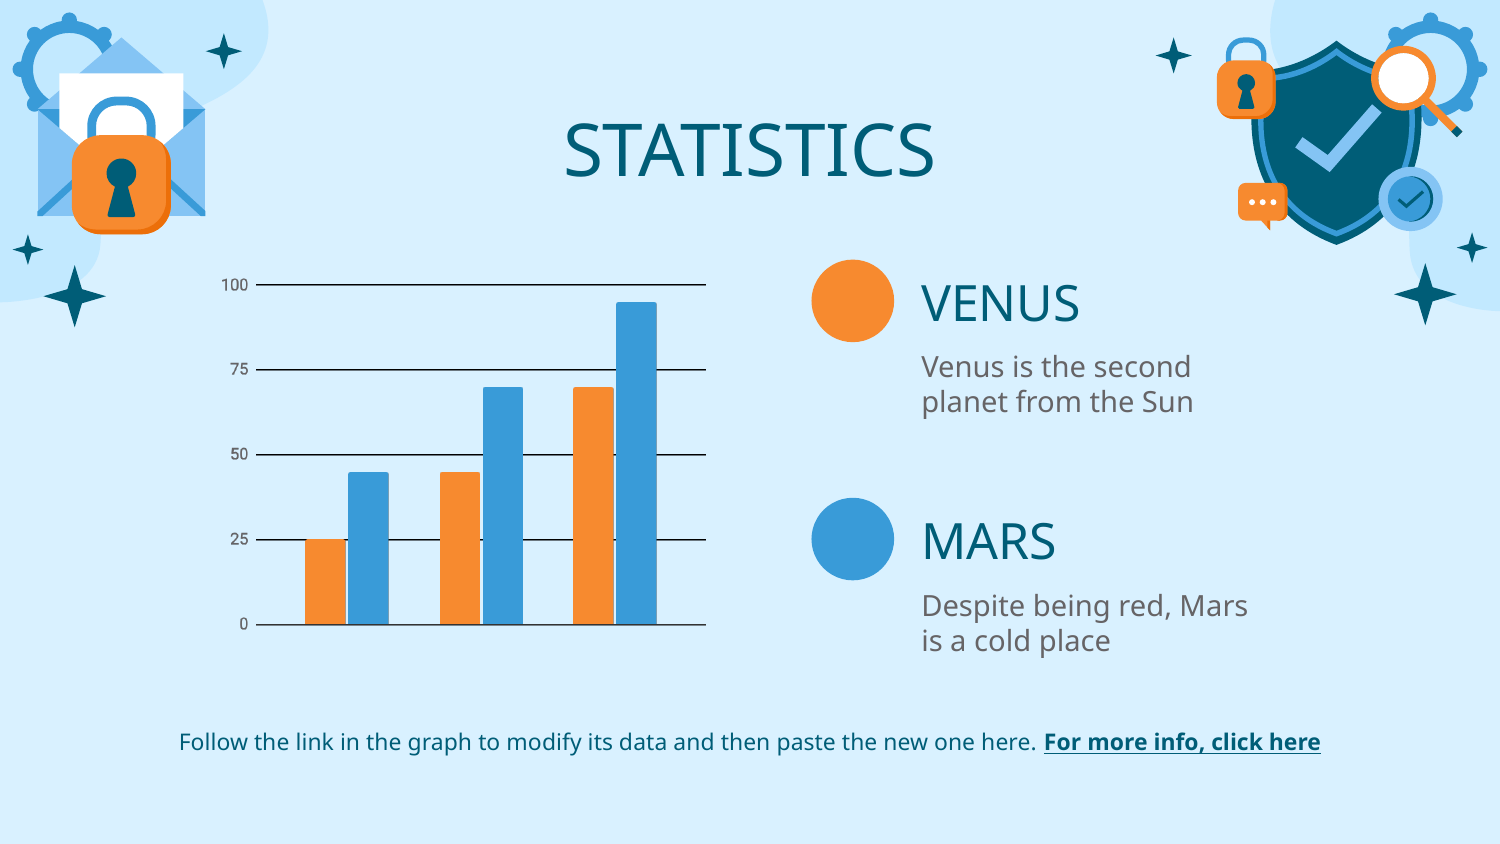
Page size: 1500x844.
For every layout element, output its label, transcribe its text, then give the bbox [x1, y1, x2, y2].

text_box MARS [906, 493, 1275, 572]
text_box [12, 12, 243, 328]
text_box [811, 497, 895, 581]
text_box [811, 259, 895, 343]
title STATISTICS [246, 88, 1150, 200]
text_box Venus is the second planet from the Sun [906, 333, 1275, 417]
text_box Despite being red, Mars is a cold place [906, 572, 1275, 655]
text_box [1155, 12, 1488, 326]
text_box Follow the link in the graph to modify its data and then paste the new one here. For more info, click here [118, 712, 1382, 756]
picture [200, 257, 725, 653]
text_box VENUS [906, 255, 1153, 333]
